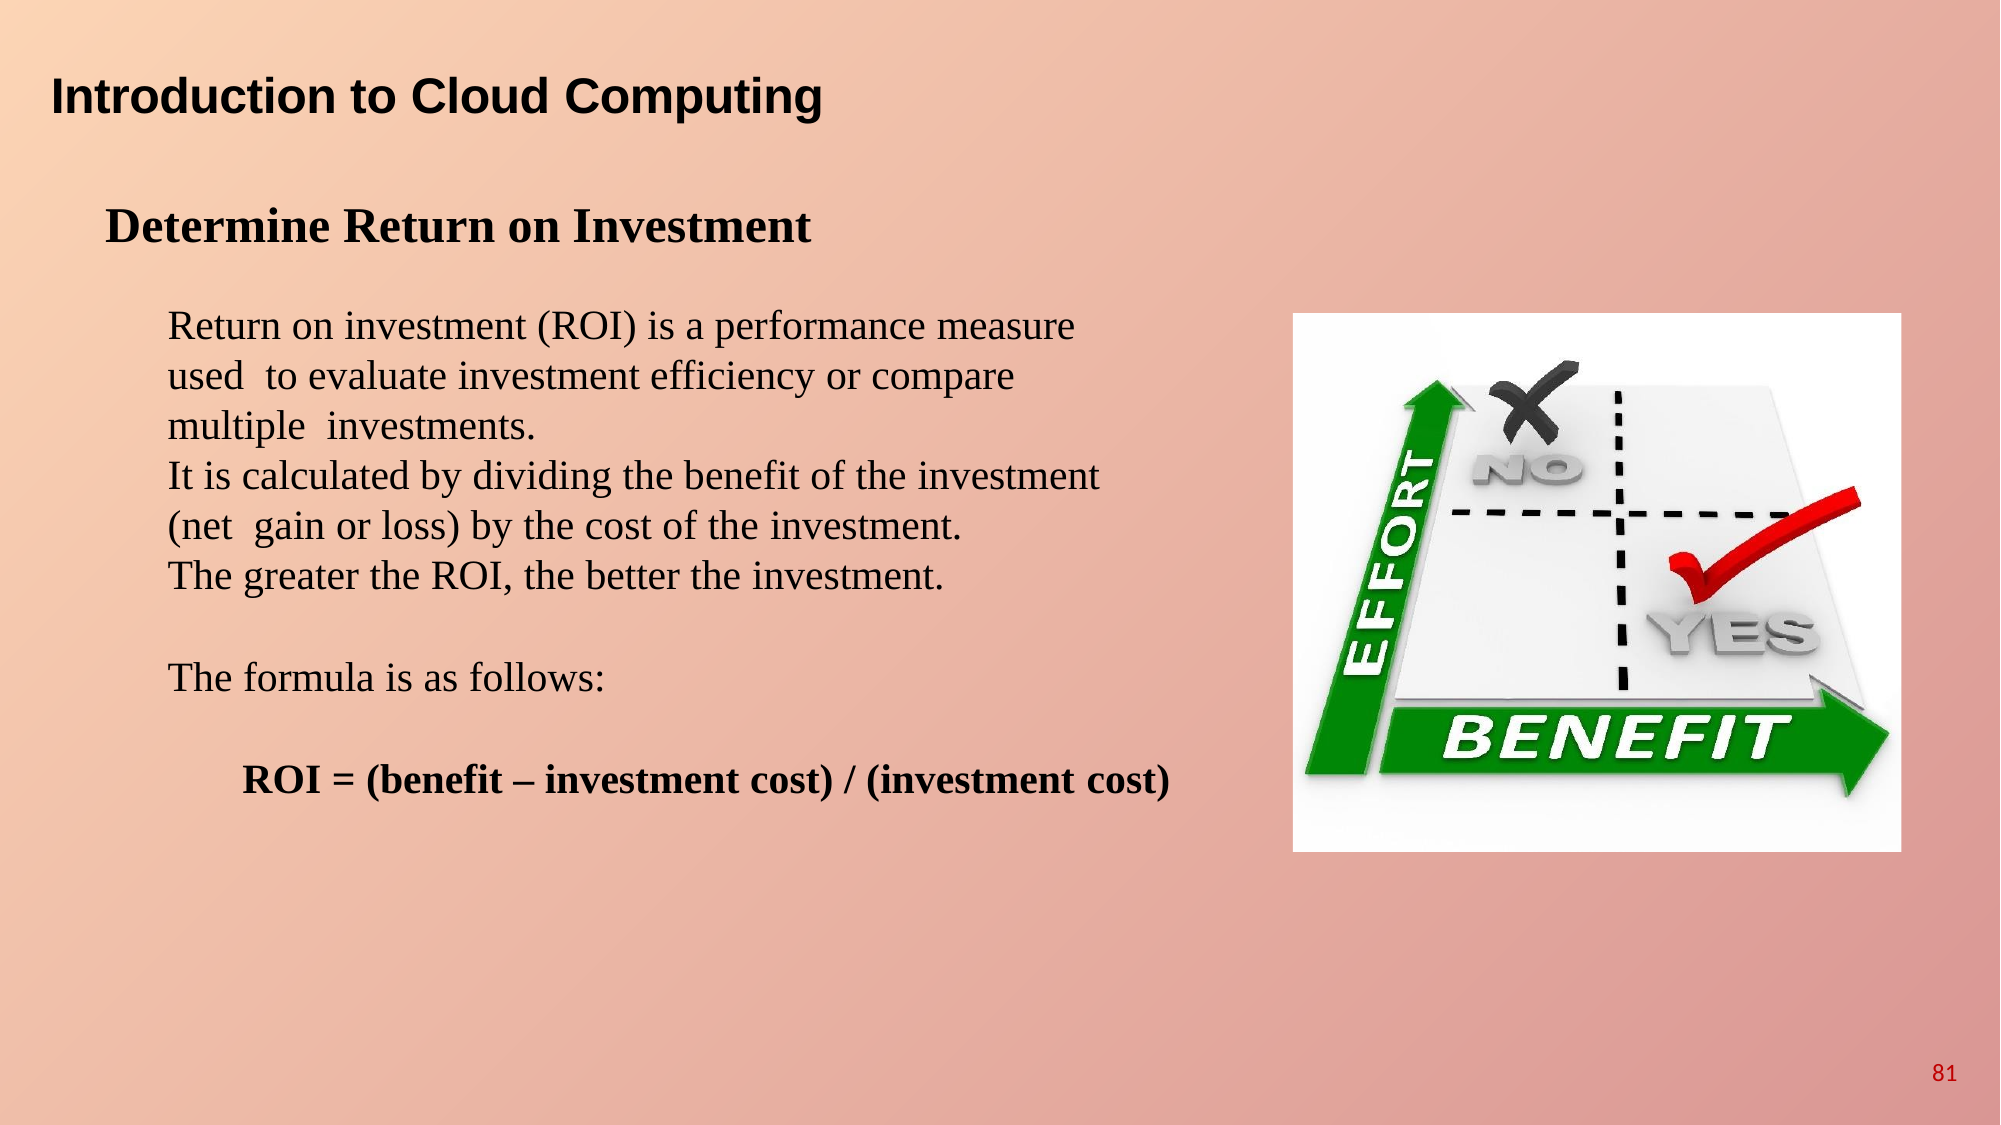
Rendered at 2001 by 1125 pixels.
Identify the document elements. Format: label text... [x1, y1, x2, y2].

text_box [1292, 313, 1902, 852]
slide_number 81 [1925, 1060, 1964, 1125]
text_box Determine Return on Investment Return on investment (ROI) is a performance measure used to evaluate investment efficiency or compare multiple investments. It is calculated by dividing the benefit of the investment (net gain or loss) by the cost of the investment. The greater the ROI, the better the investment. The formula is as follows: ROI = (benefit – investment cost) / (investment cost) [103, 190, 1175, 802]
title Introduction to Cloud Computing [48, 61, 825, 251]
